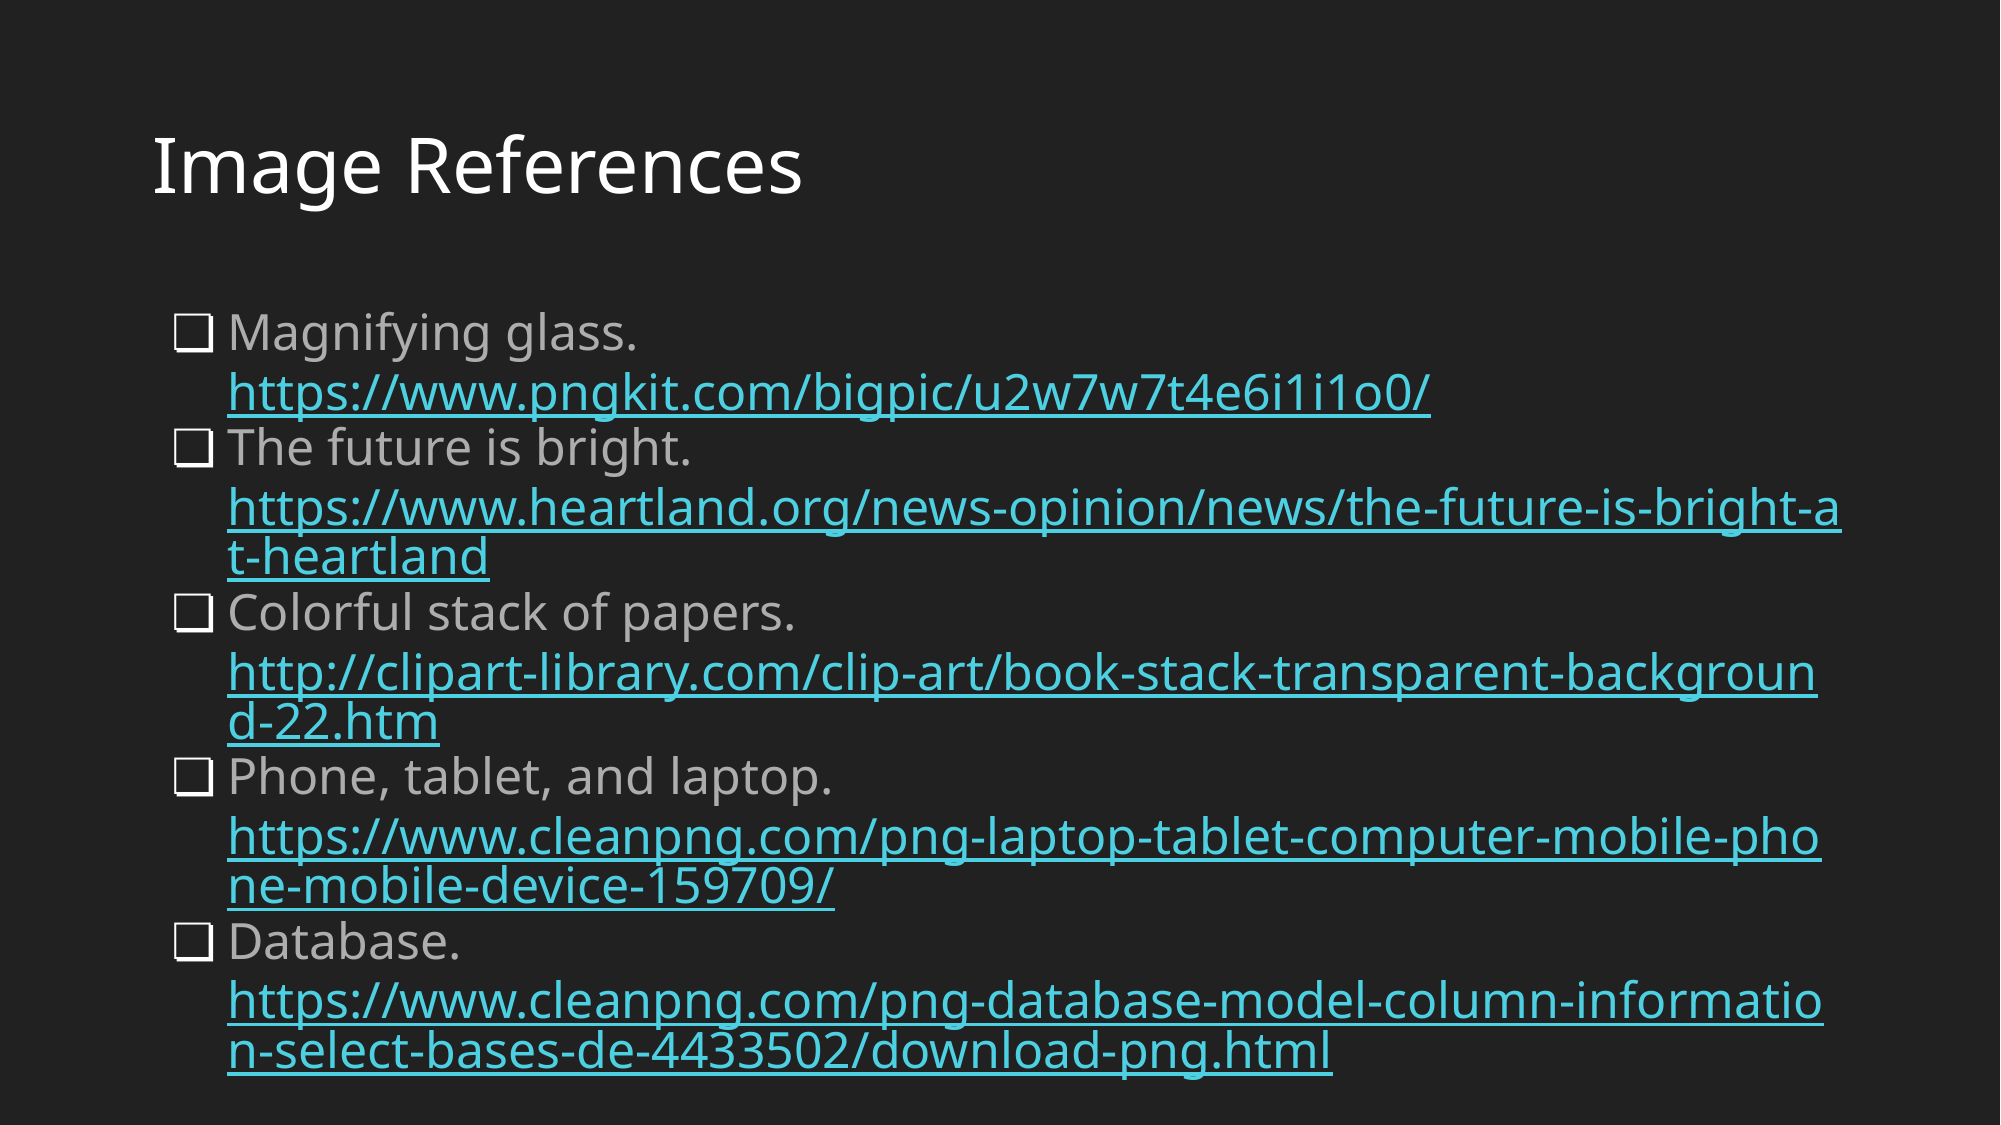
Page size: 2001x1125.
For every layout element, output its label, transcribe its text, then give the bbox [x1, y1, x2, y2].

title Image References [137, 59, 1863, 278]
list Magnifying glass. https://www.pngkit.com/bigpic/u2w7w7t4e6i1i1o0/ The future is bright. https://www.heartland.org/news-opinion/news/the-future-is-bright-at-heartland Colorful stack of papers. http://clipart-library.com/clip-art/book-stack-transparent-background-22.htm Phone, tablet, and laptop. https://www.cleanpng.com/png-laptop-tablet-computer-mobile-phone-mobile-device-159709/ Database. https://www.cleanpng.com/png-database-model-column-information-select-bases-de-4433502/download-png.html [137, 299, 1863, 1085]
